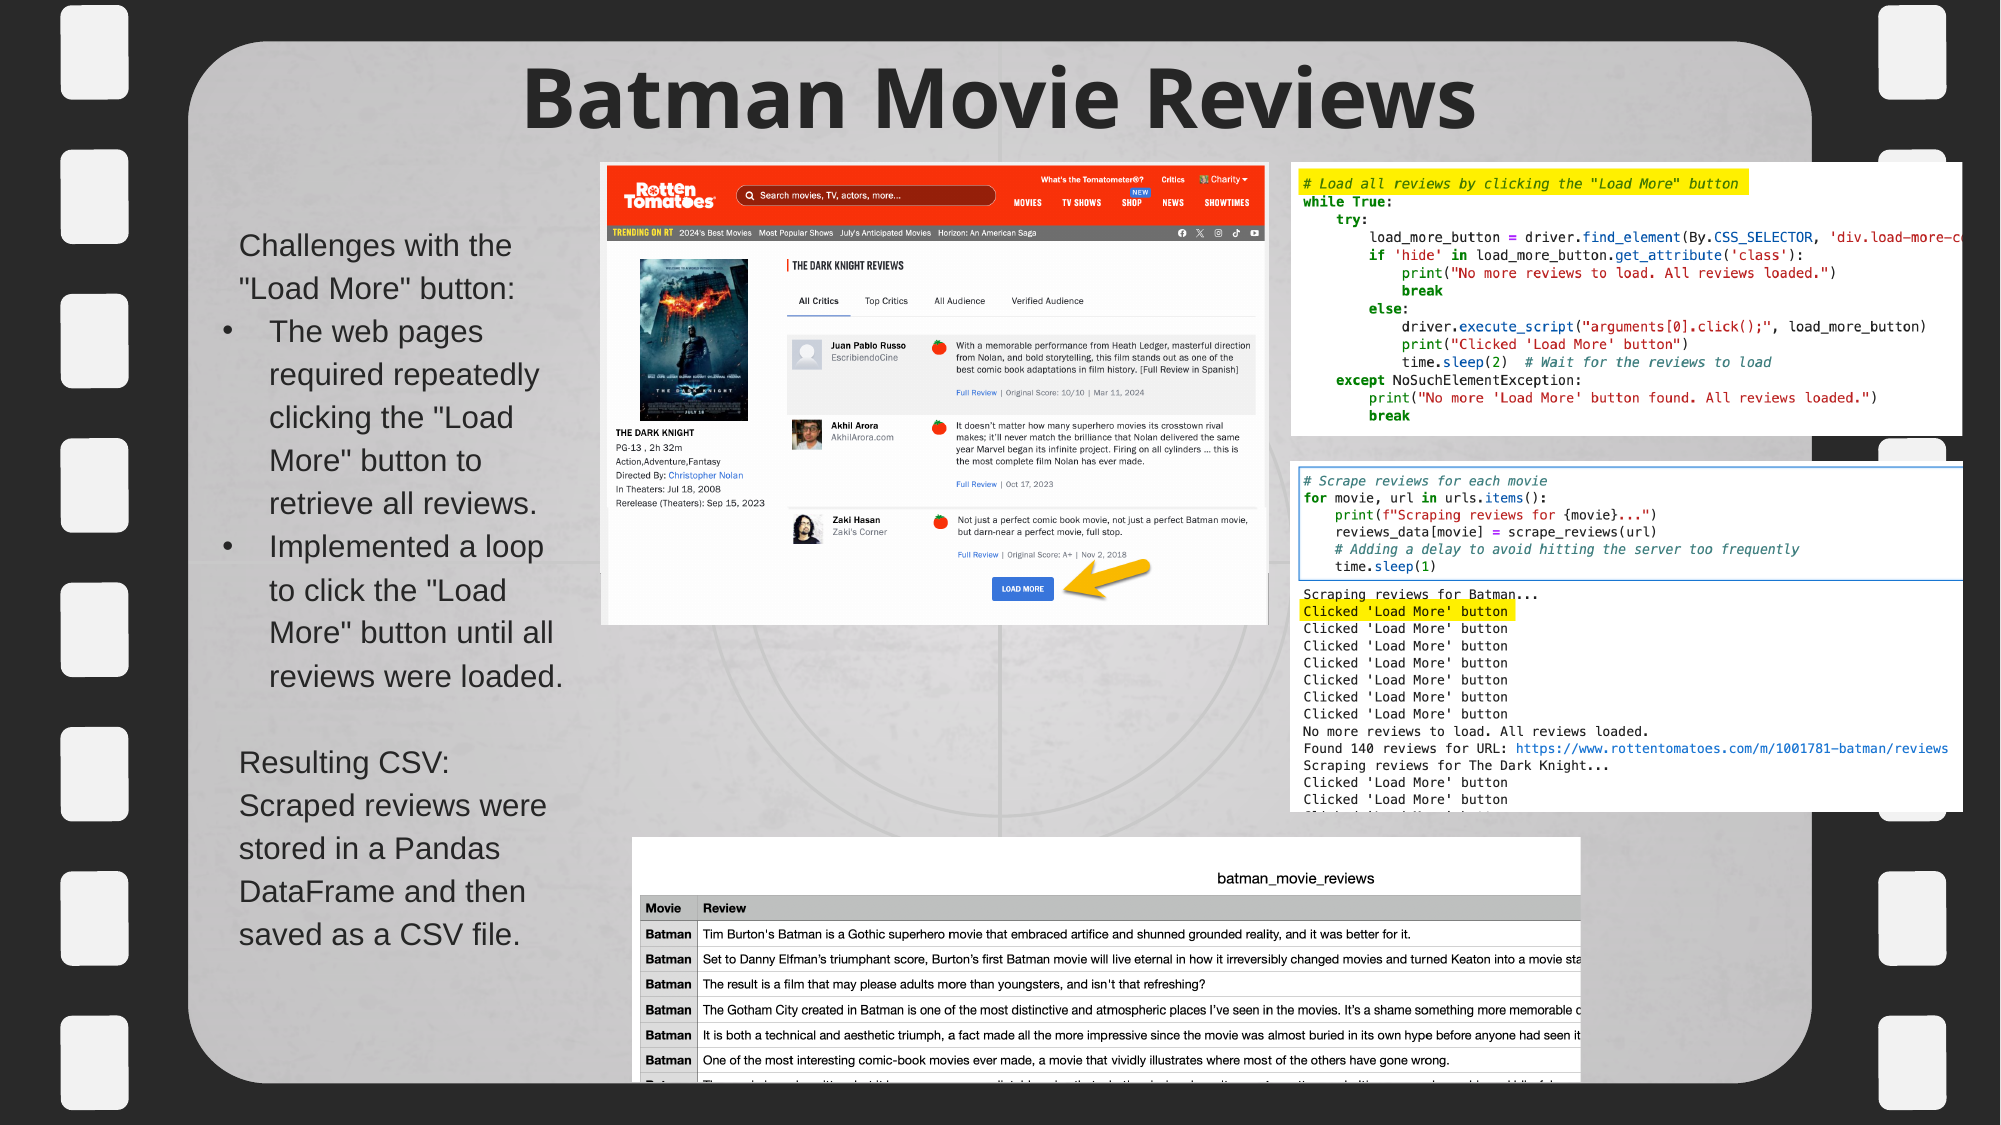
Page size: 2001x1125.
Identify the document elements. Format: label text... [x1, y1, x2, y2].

list Challenges with the "Load More" button: The web pages required repeatedly clicking the "Load More" button to retrieve all reviews. Implemented a loop to click the "Load More" button until all reviews were loaded. Resulting CSV: Scraped reviews were stored in a Pandas DataFrame and then saved as a CSV file. [202, 162, 600, 1022]
picture [189, 51, 1963, 1083]
title Batman Movie Reviews [232, 43, 1768, 147]
